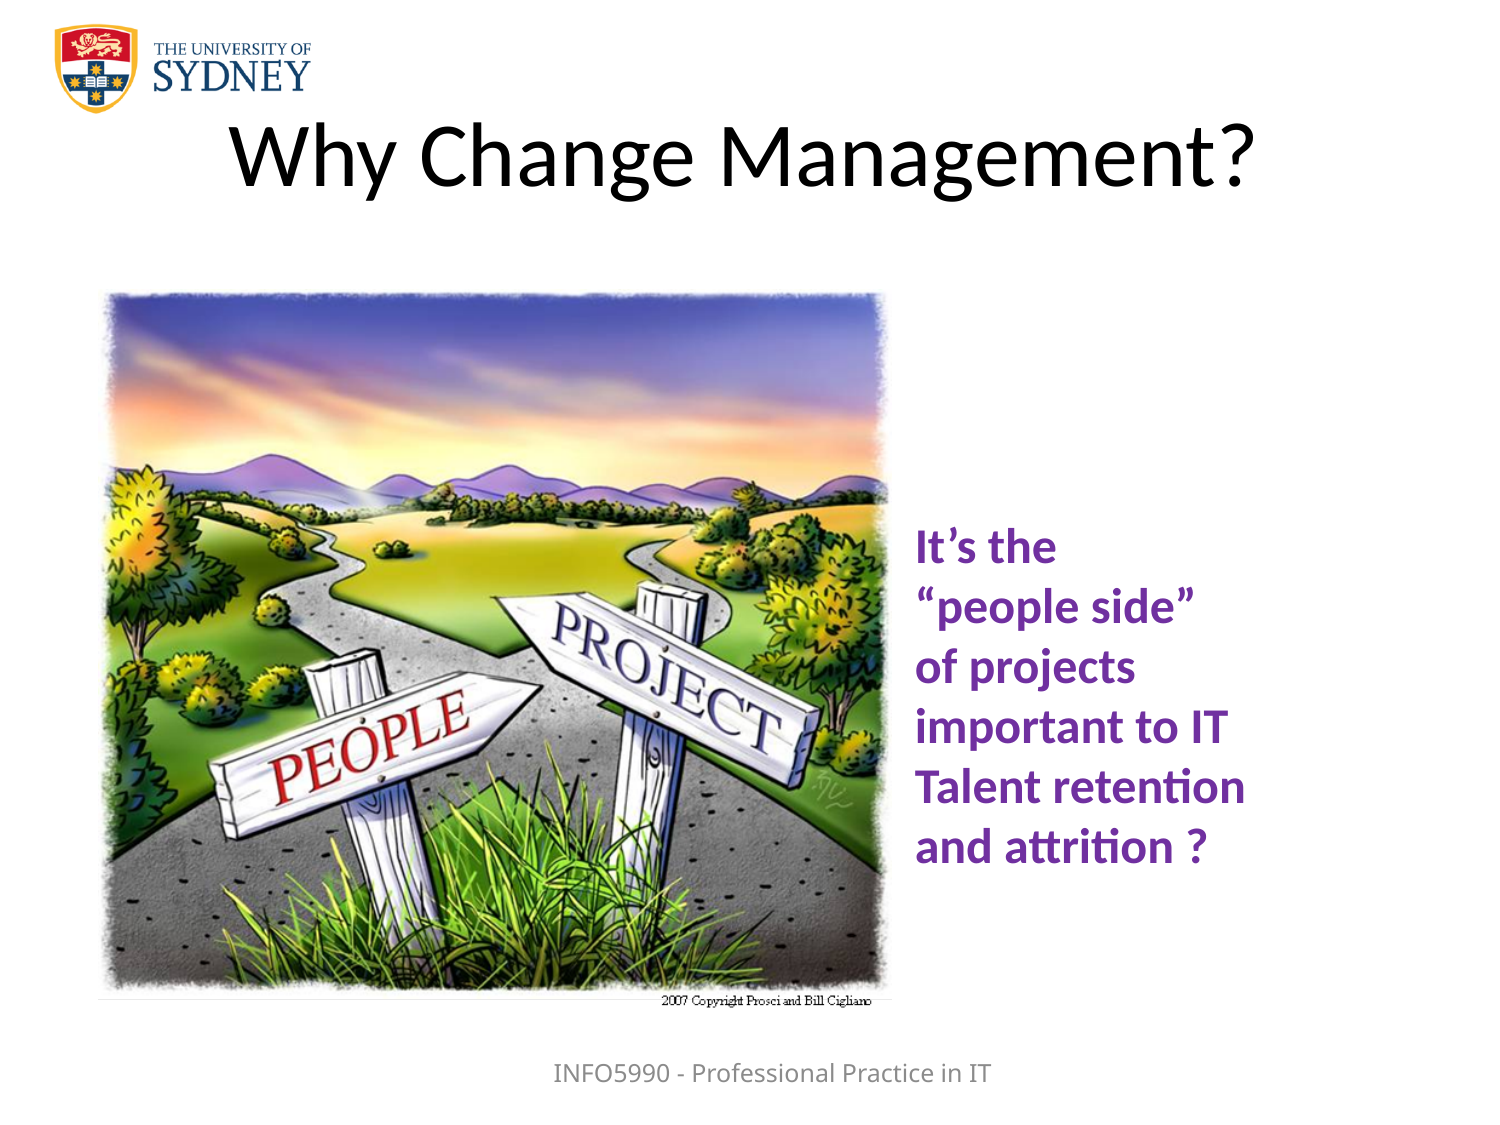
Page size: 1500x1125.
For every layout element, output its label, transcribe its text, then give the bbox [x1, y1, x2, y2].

footer INFO5990 - Professional Practice in IT [512, 1042, 1034, 1103]
title Why Change Management? [88, 50, 1401, 250]
picture [53, 23, 311, 114]
picture [98, 289, 892, 1015]
text_box It’s the “people side” of projects important to IT Talent retention and attrition ? [900, 505, 1329, 1000]
